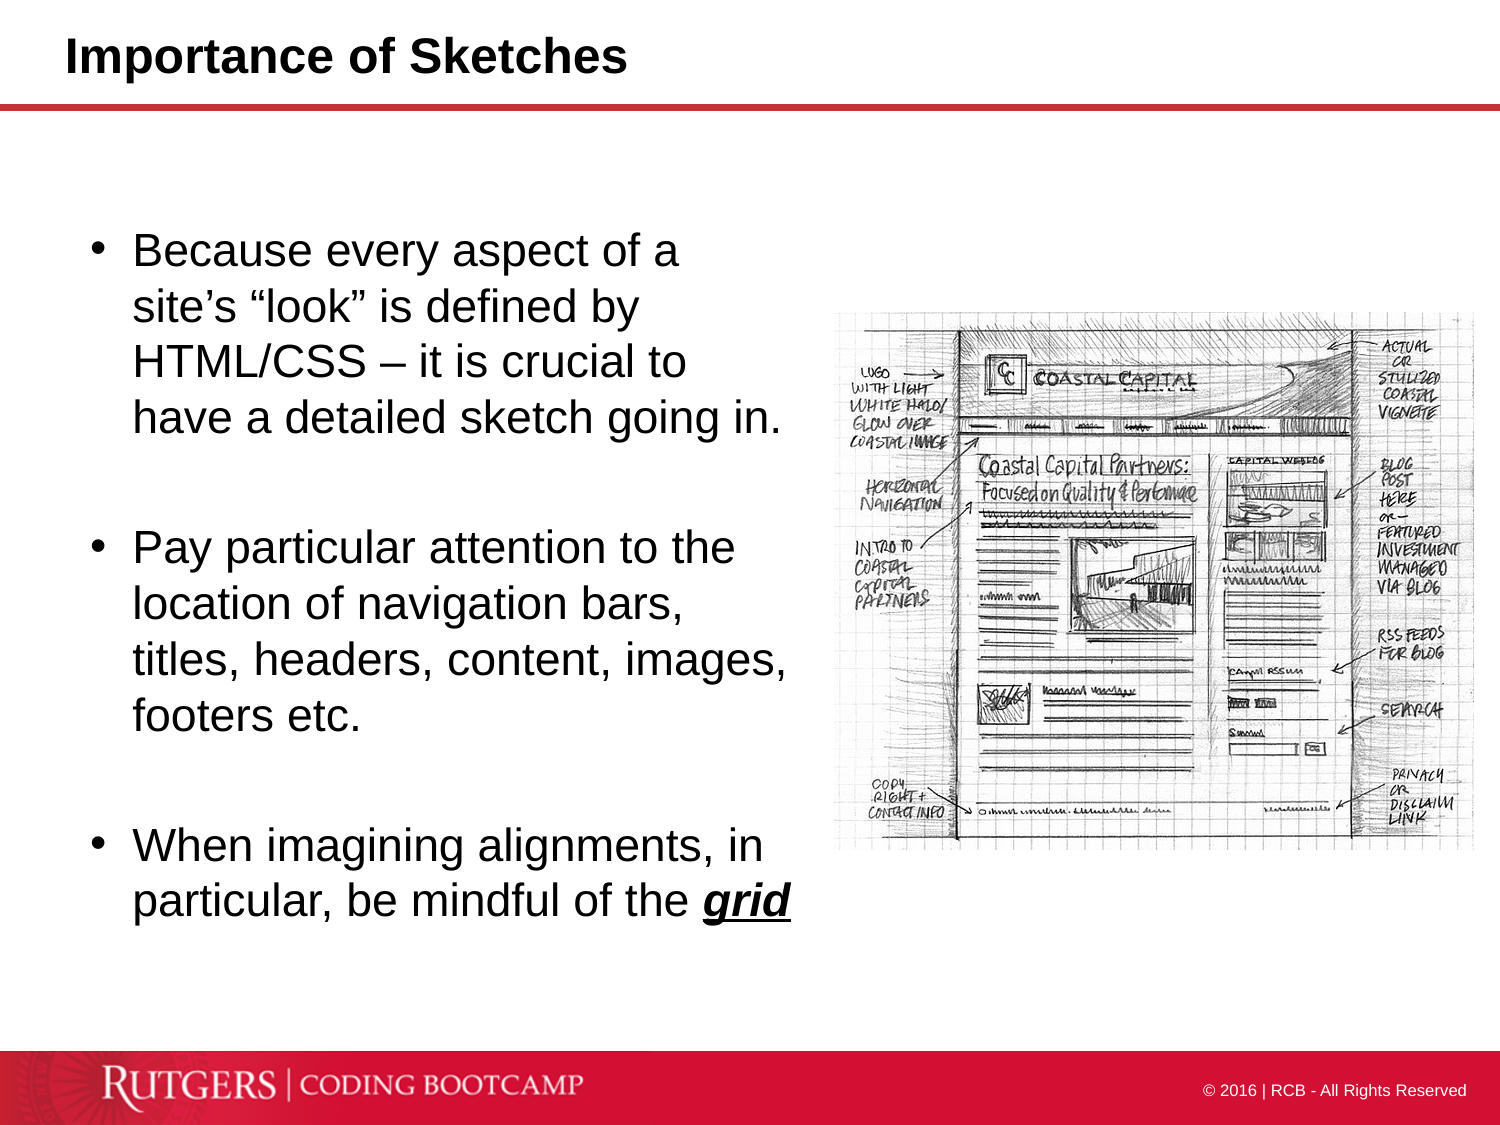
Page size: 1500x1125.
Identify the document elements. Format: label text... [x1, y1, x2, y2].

picture [0, 1051, 651, 1125]
picture [834, 312, 1475, 851]
list Because every aspect of a site’s “look” is defined by HTML/CSS – it is crucial to have a detailed sketch going in. Pay particular attention to the location of navigation bars, titles, headers, content, images, footers etc. When imagining alignments, in particular, be mindful of the grid [75, 212, 813, 955]
text_box [0, 0, 1500, 104]
text_box [648, 1049, 1500, 1125]
text_box Importance of Sketches [49, 16, 888, 91]
text_box © 2016 | RCB - All Rights Reserved [1024, 1072, 1483, 1108]
